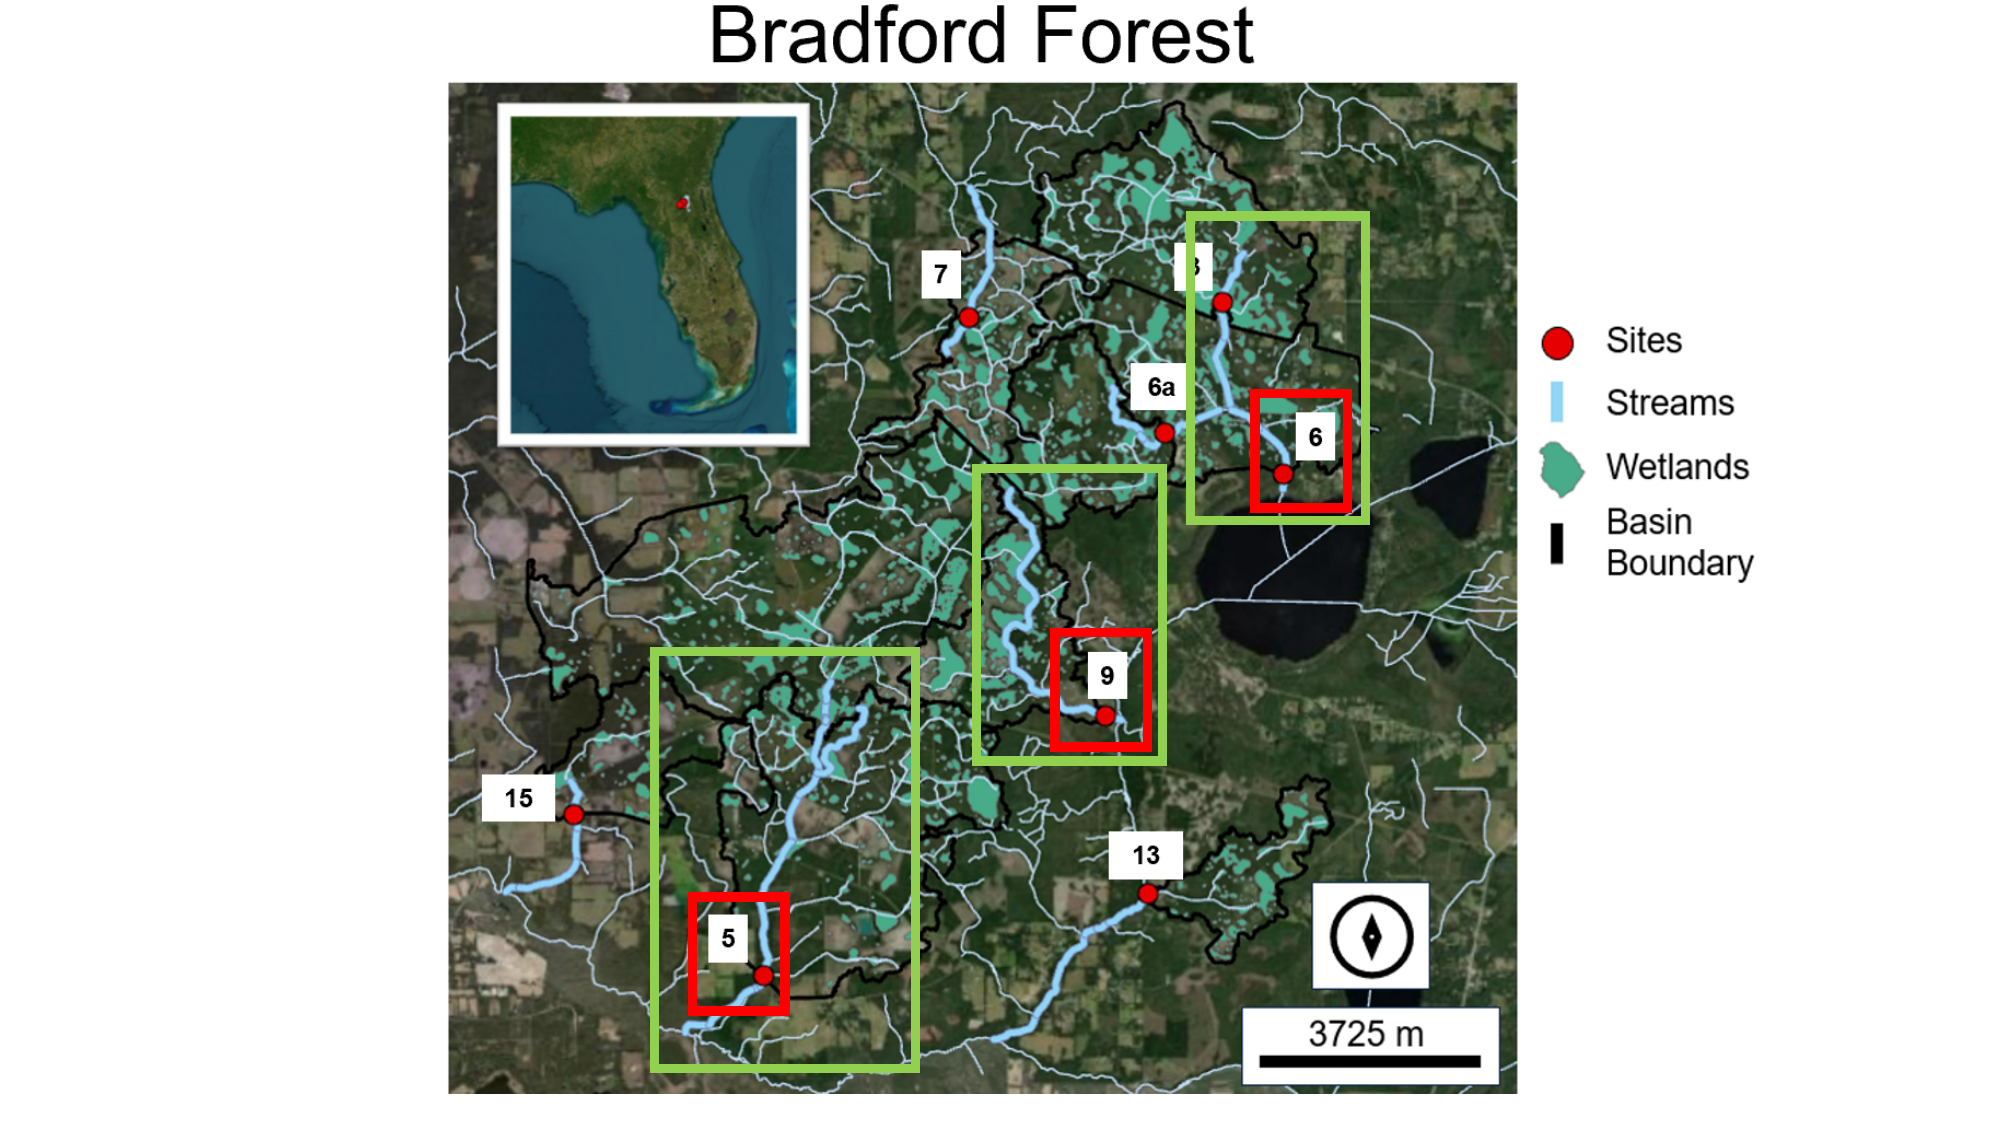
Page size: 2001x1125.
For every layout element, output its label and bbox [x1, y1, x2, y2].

picture [438, 0, 1765, 1095]
